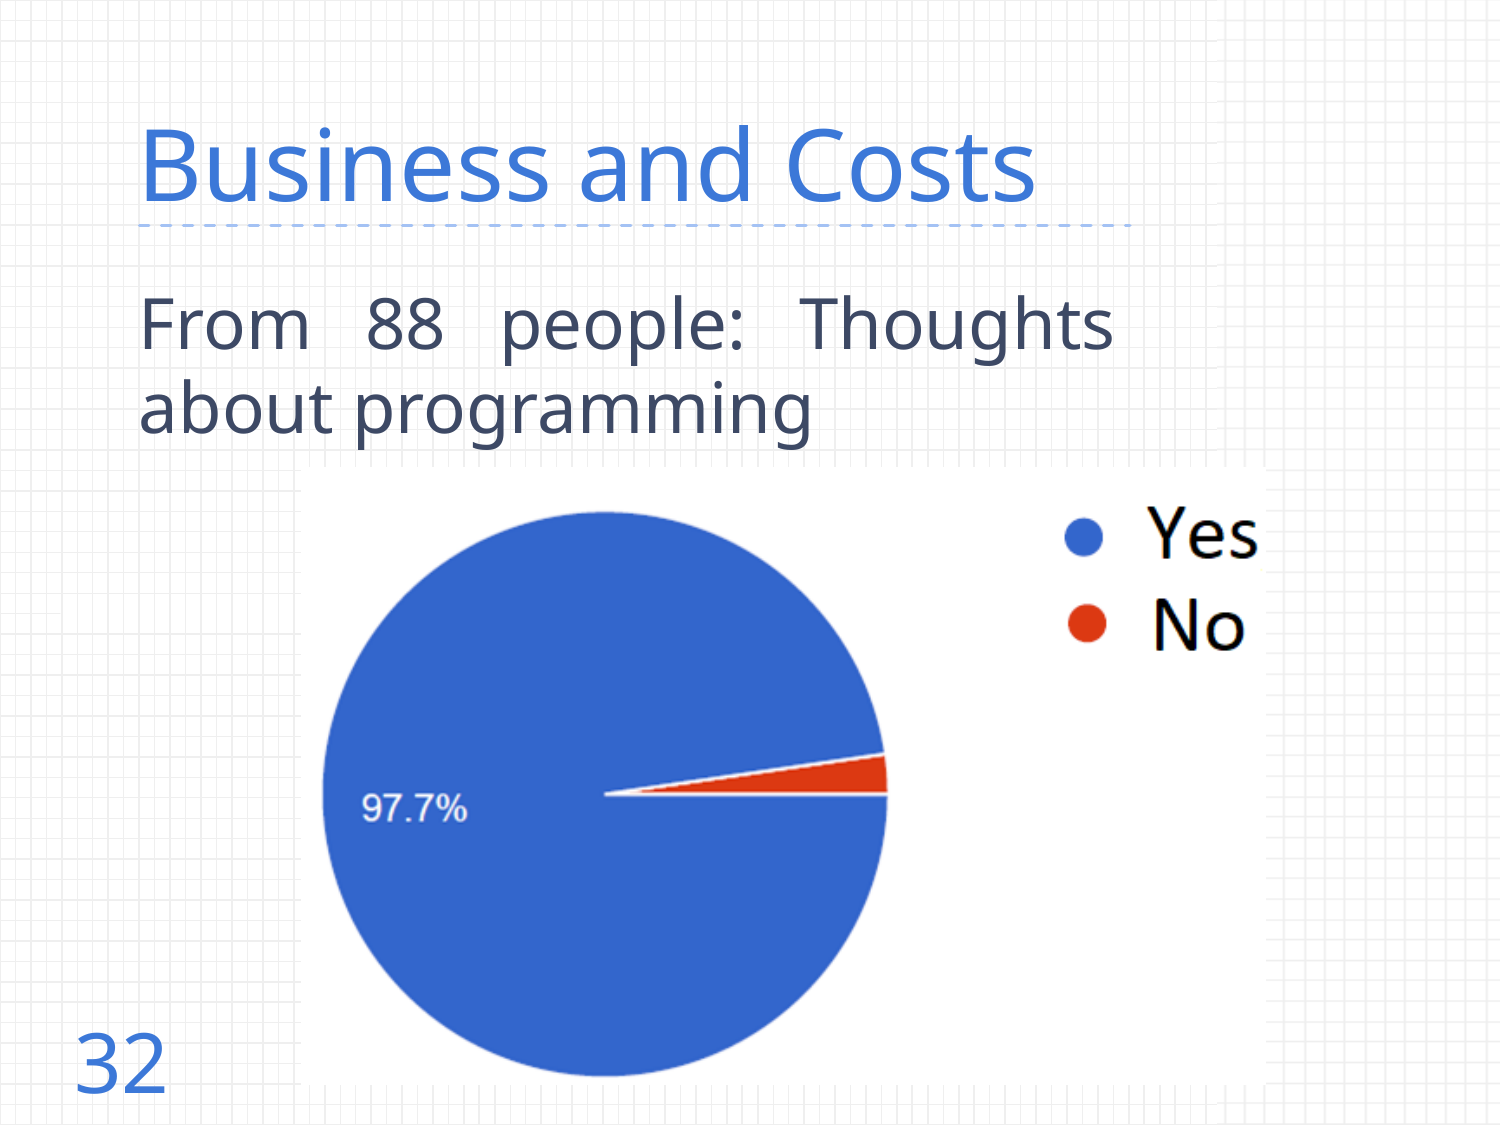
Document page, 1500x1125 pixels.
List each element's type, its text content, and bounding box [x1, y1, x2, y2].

title Business and Costs [122, 49, 1130, 237]
list From 88 people: Thoughts about programming [123, 263, 1132, 1053]
text_box 32 [59, 996, 195, 1125]
picture [300, 0, 1500, 1125]
